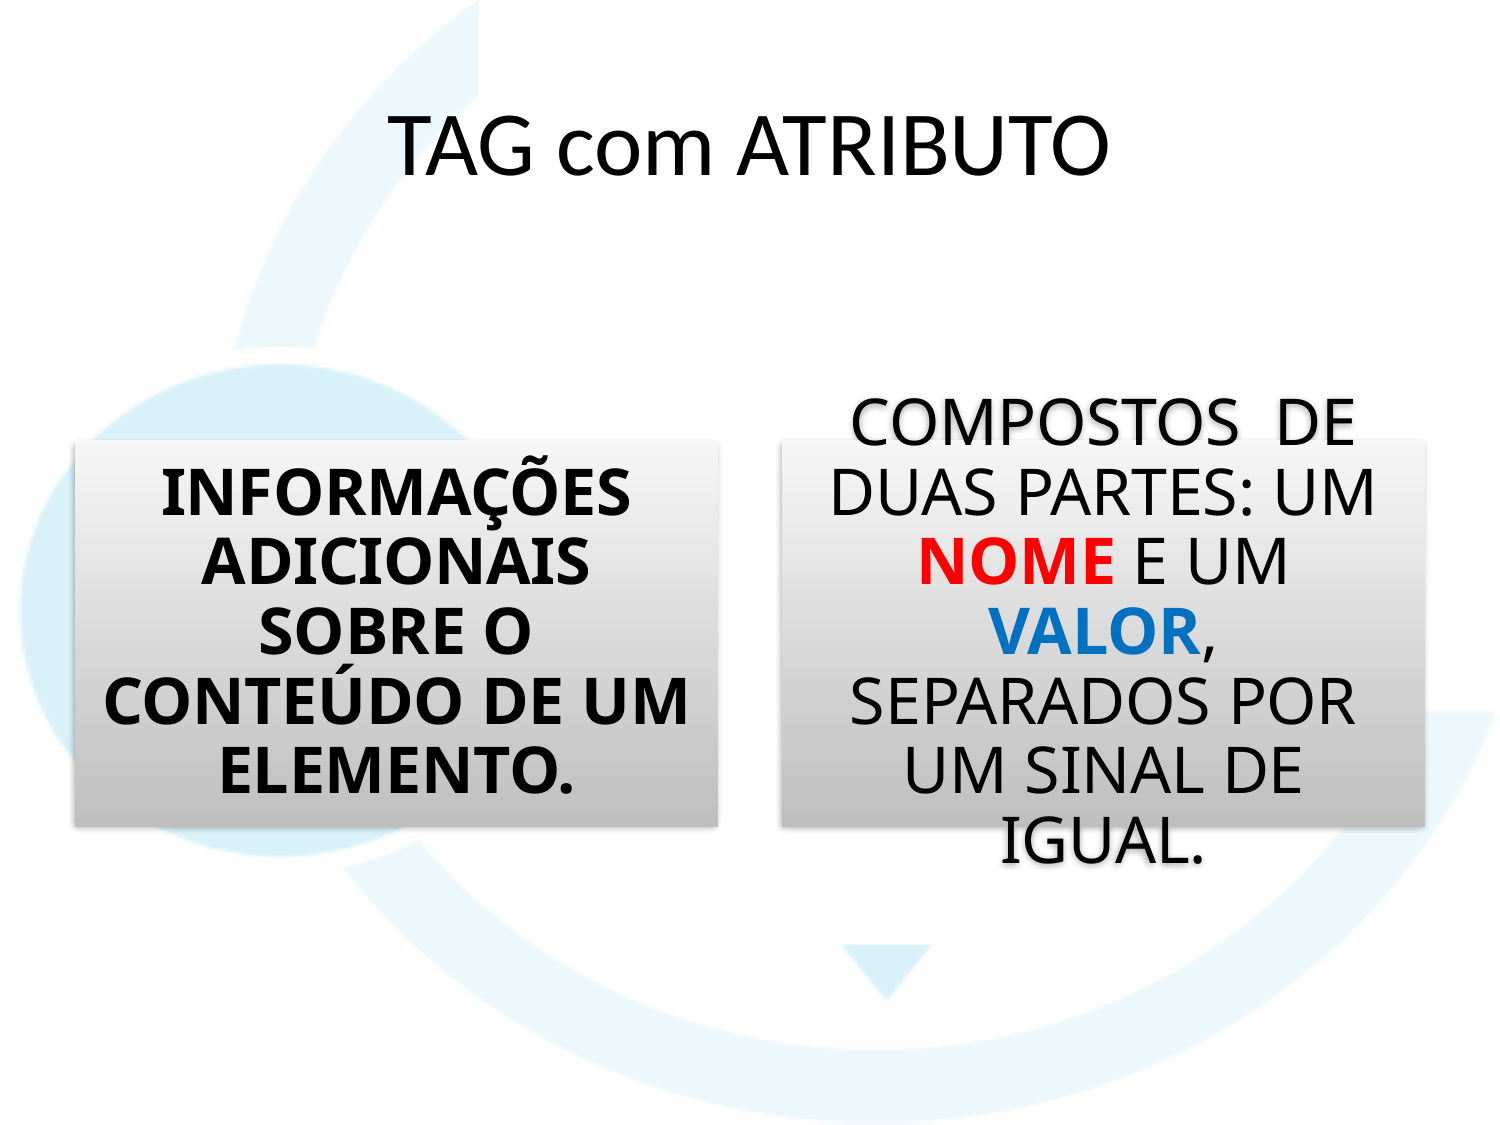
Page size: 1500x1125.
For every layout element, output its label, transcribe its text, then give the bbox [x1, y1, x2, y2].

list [74, 262, 1426, 1006]
title TAG com ATRIBUTO [75, 45, 1425, 233]
